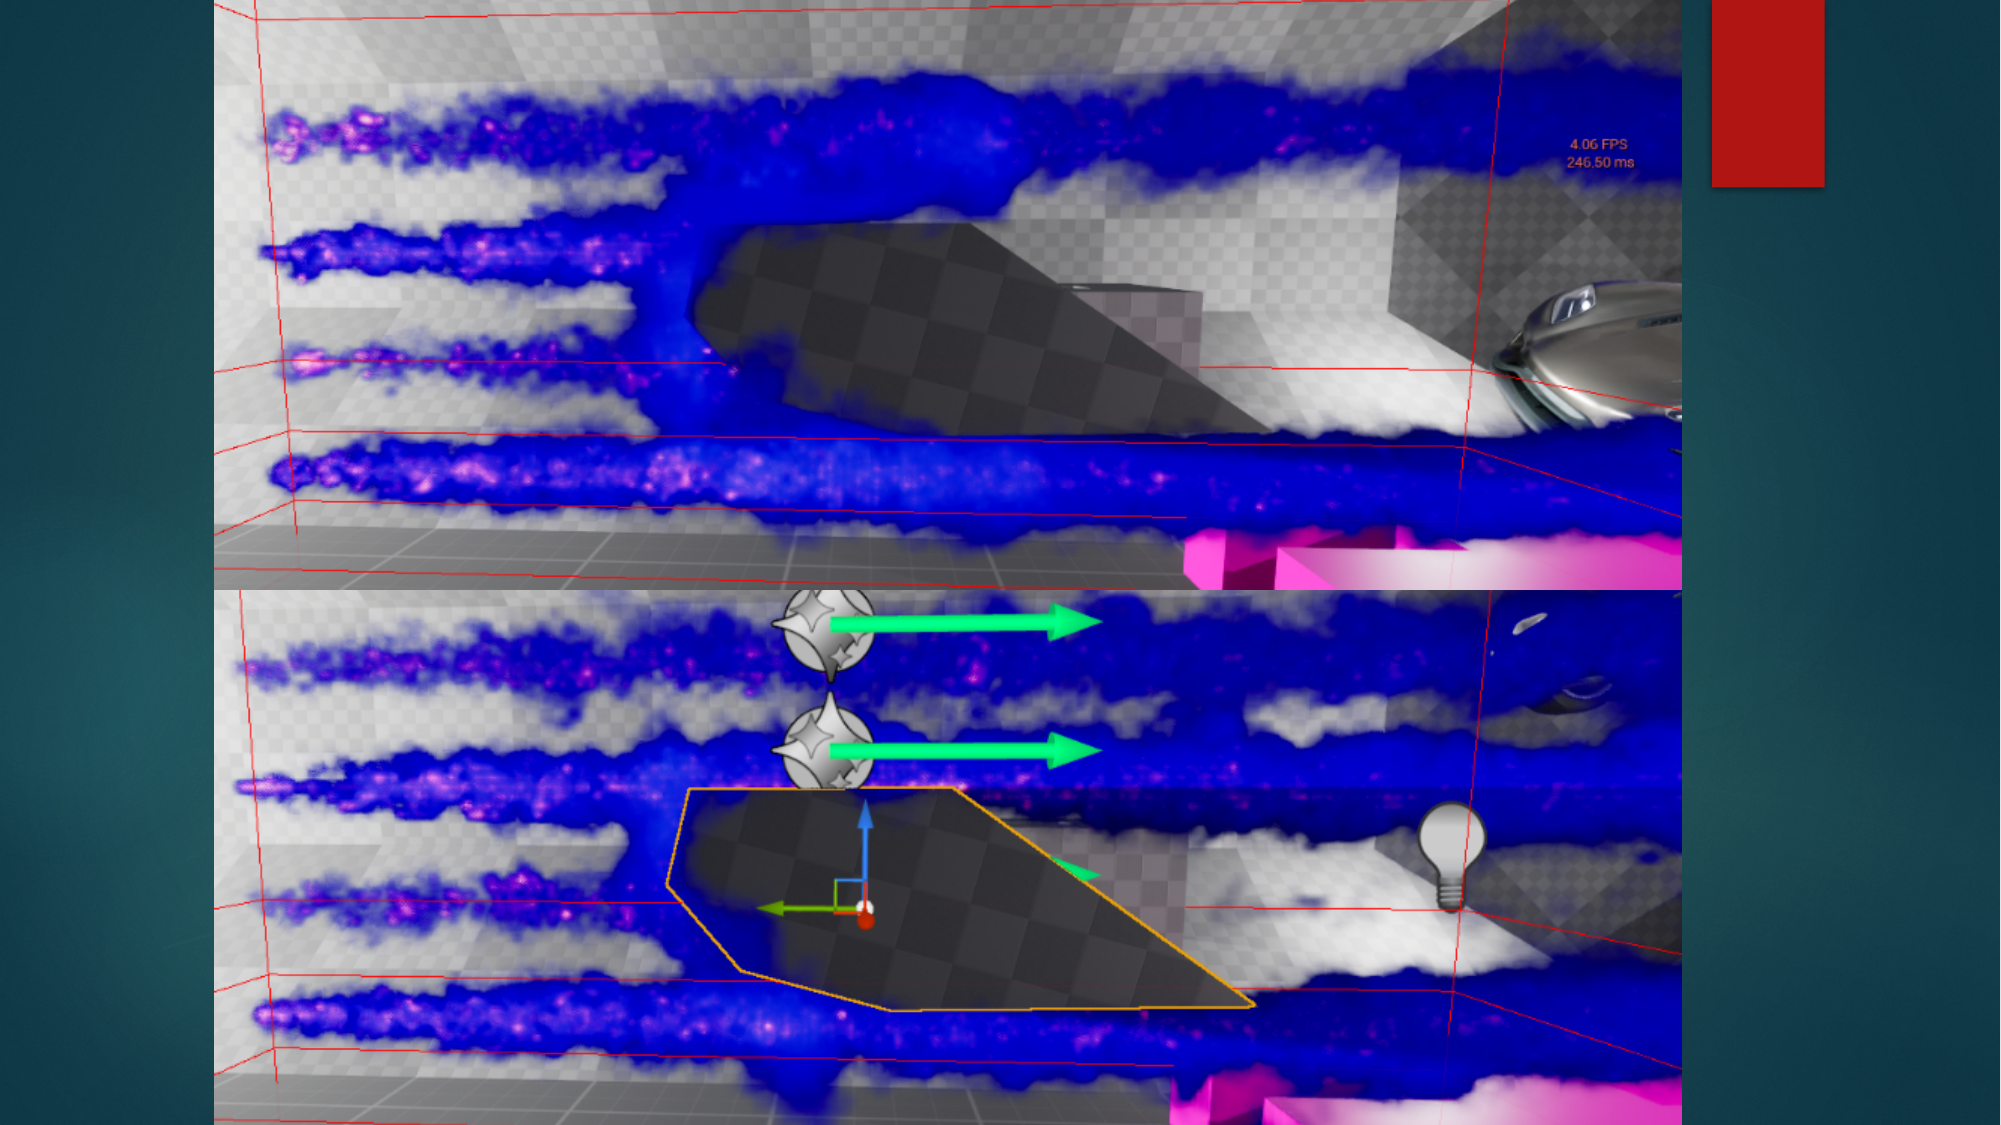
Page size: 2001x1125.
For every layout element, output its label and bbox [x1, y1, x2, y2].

picture [0, 0, 1683, 1125]
list [213, 598, 1683, 1125]
